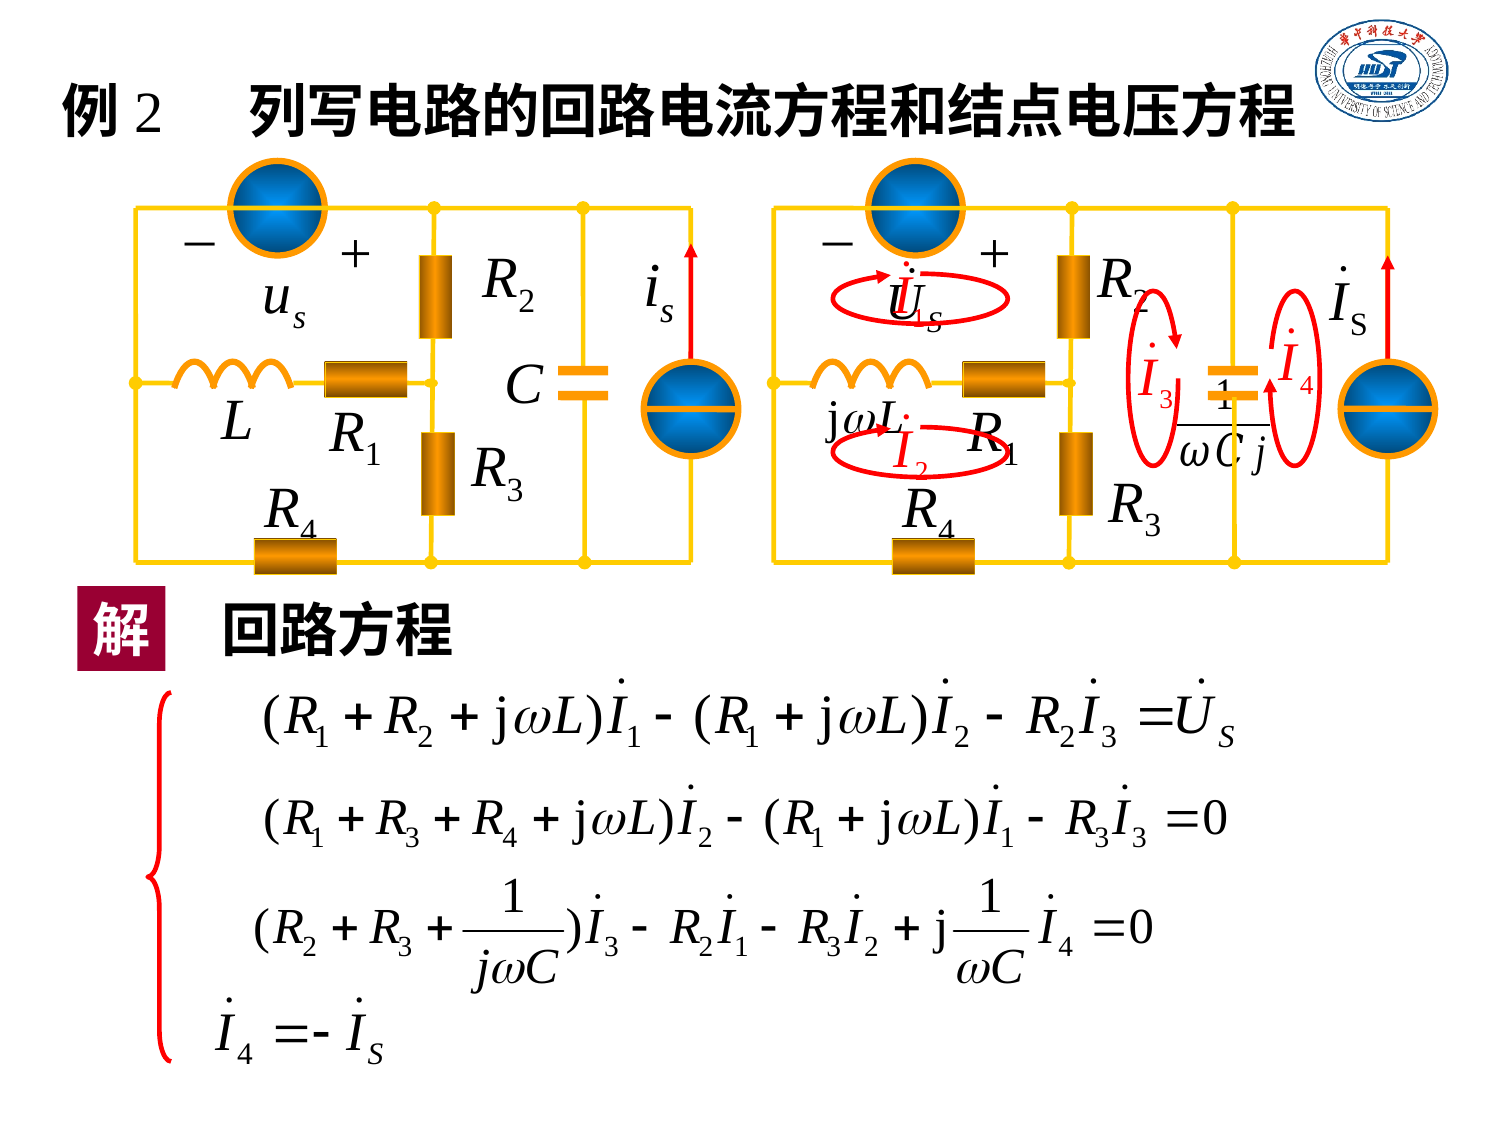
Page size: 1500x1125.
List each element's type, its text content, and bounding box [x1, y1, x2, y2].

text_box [832, 255, 1008, 336]
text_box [773, 160, 1436, 575]
text_box 回路方程 [206, 586, 573, 671]
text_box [255, 673, 1249, 762]
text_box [1128, 290, 1180, 466]
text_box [832, 408, 1008, 489]
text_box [205, 992, 396, 1078]
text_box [256, 779, 1239, 861]
text_box 例2 [47, 66, 193, 152]
text_box 列写电路的回路电流方程和结点电压方程 [233, 66, 1312, 152]
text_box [246, 863, 1164, 1003]
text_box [1269, 290, 1320, 466]
text_box 解 [77, 586, 166, 671]
picture [1305, 13, 1459, 125]
text_box [147, 692, 172, 1062]
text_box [135, 160, 739, 575]
